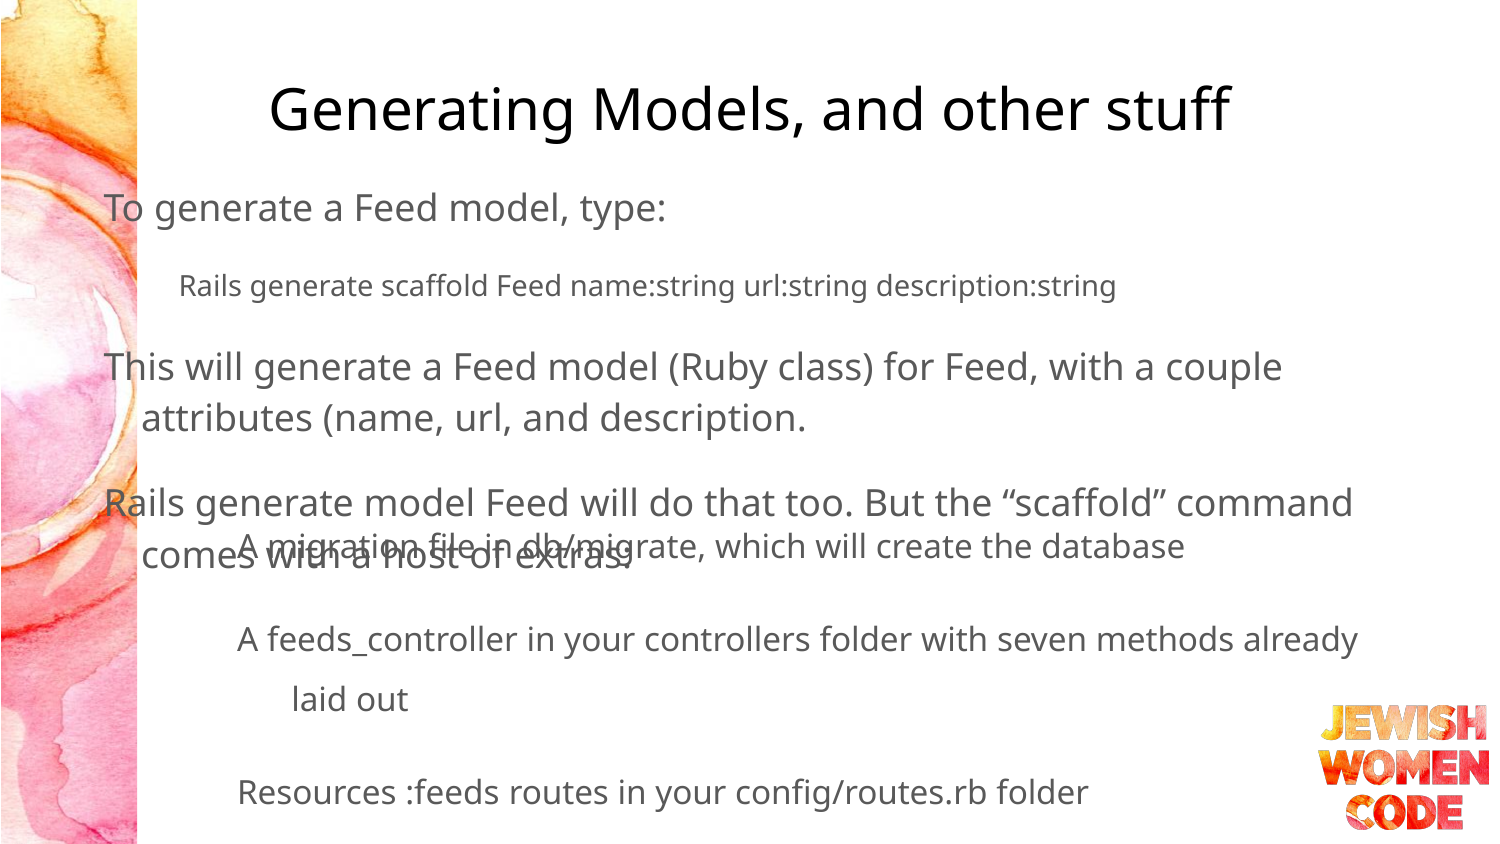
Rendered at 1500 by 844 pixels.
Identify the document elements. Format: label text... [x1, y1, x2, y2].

title Generating Models, and other stuff [51, 56, 1449, 151]
text_box A migration file in db/migrate, which will create the database A feeds_controller in your controllers folder with seven methods already laid out Resources :feeds routes in your config/routes.rb folder 7 view files that correspond to the 7 controller methods [126, 490, 1422, 760]
picture [1, 0, 138, 844]
list To generate a Feed model, type: Rails generate scaffold Feed name:string url:string description:string This will generate a Feed model (Ruby class) for Feed, with a couple attributes (name, url, and description. Rails generate model Feed will do that too. But the “scaffold” command comes with a host of extras: [51, 162, 1474, 491]
picture [1318, 705, 1489, 830]
